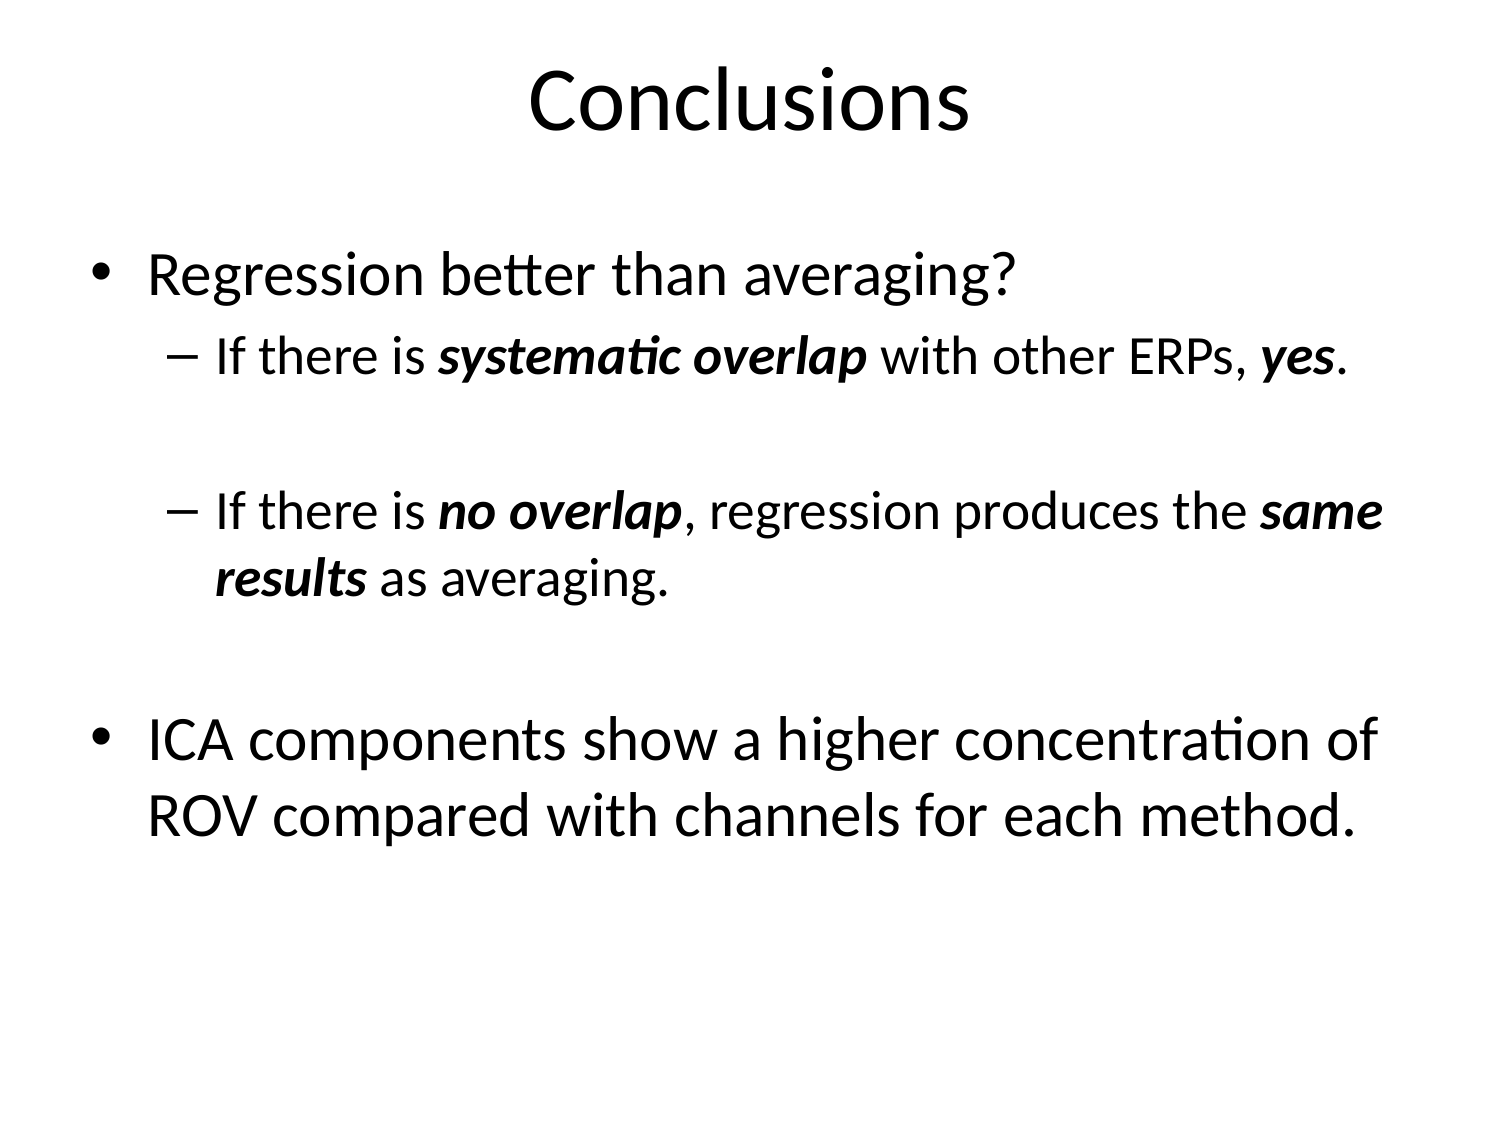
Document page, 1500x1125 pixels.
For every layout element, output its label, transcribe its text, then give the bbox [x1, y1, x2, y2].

list Regression better than averaging? If there is systematic overlap with other ERPs, yes. If there is no overlap, regression produces the same results as averaging. ICA components show a higher concentration of ROV compared with channels for each method. [75, 224, 1425, 968]
title Conclusions [75, 0, 1425, 188]
